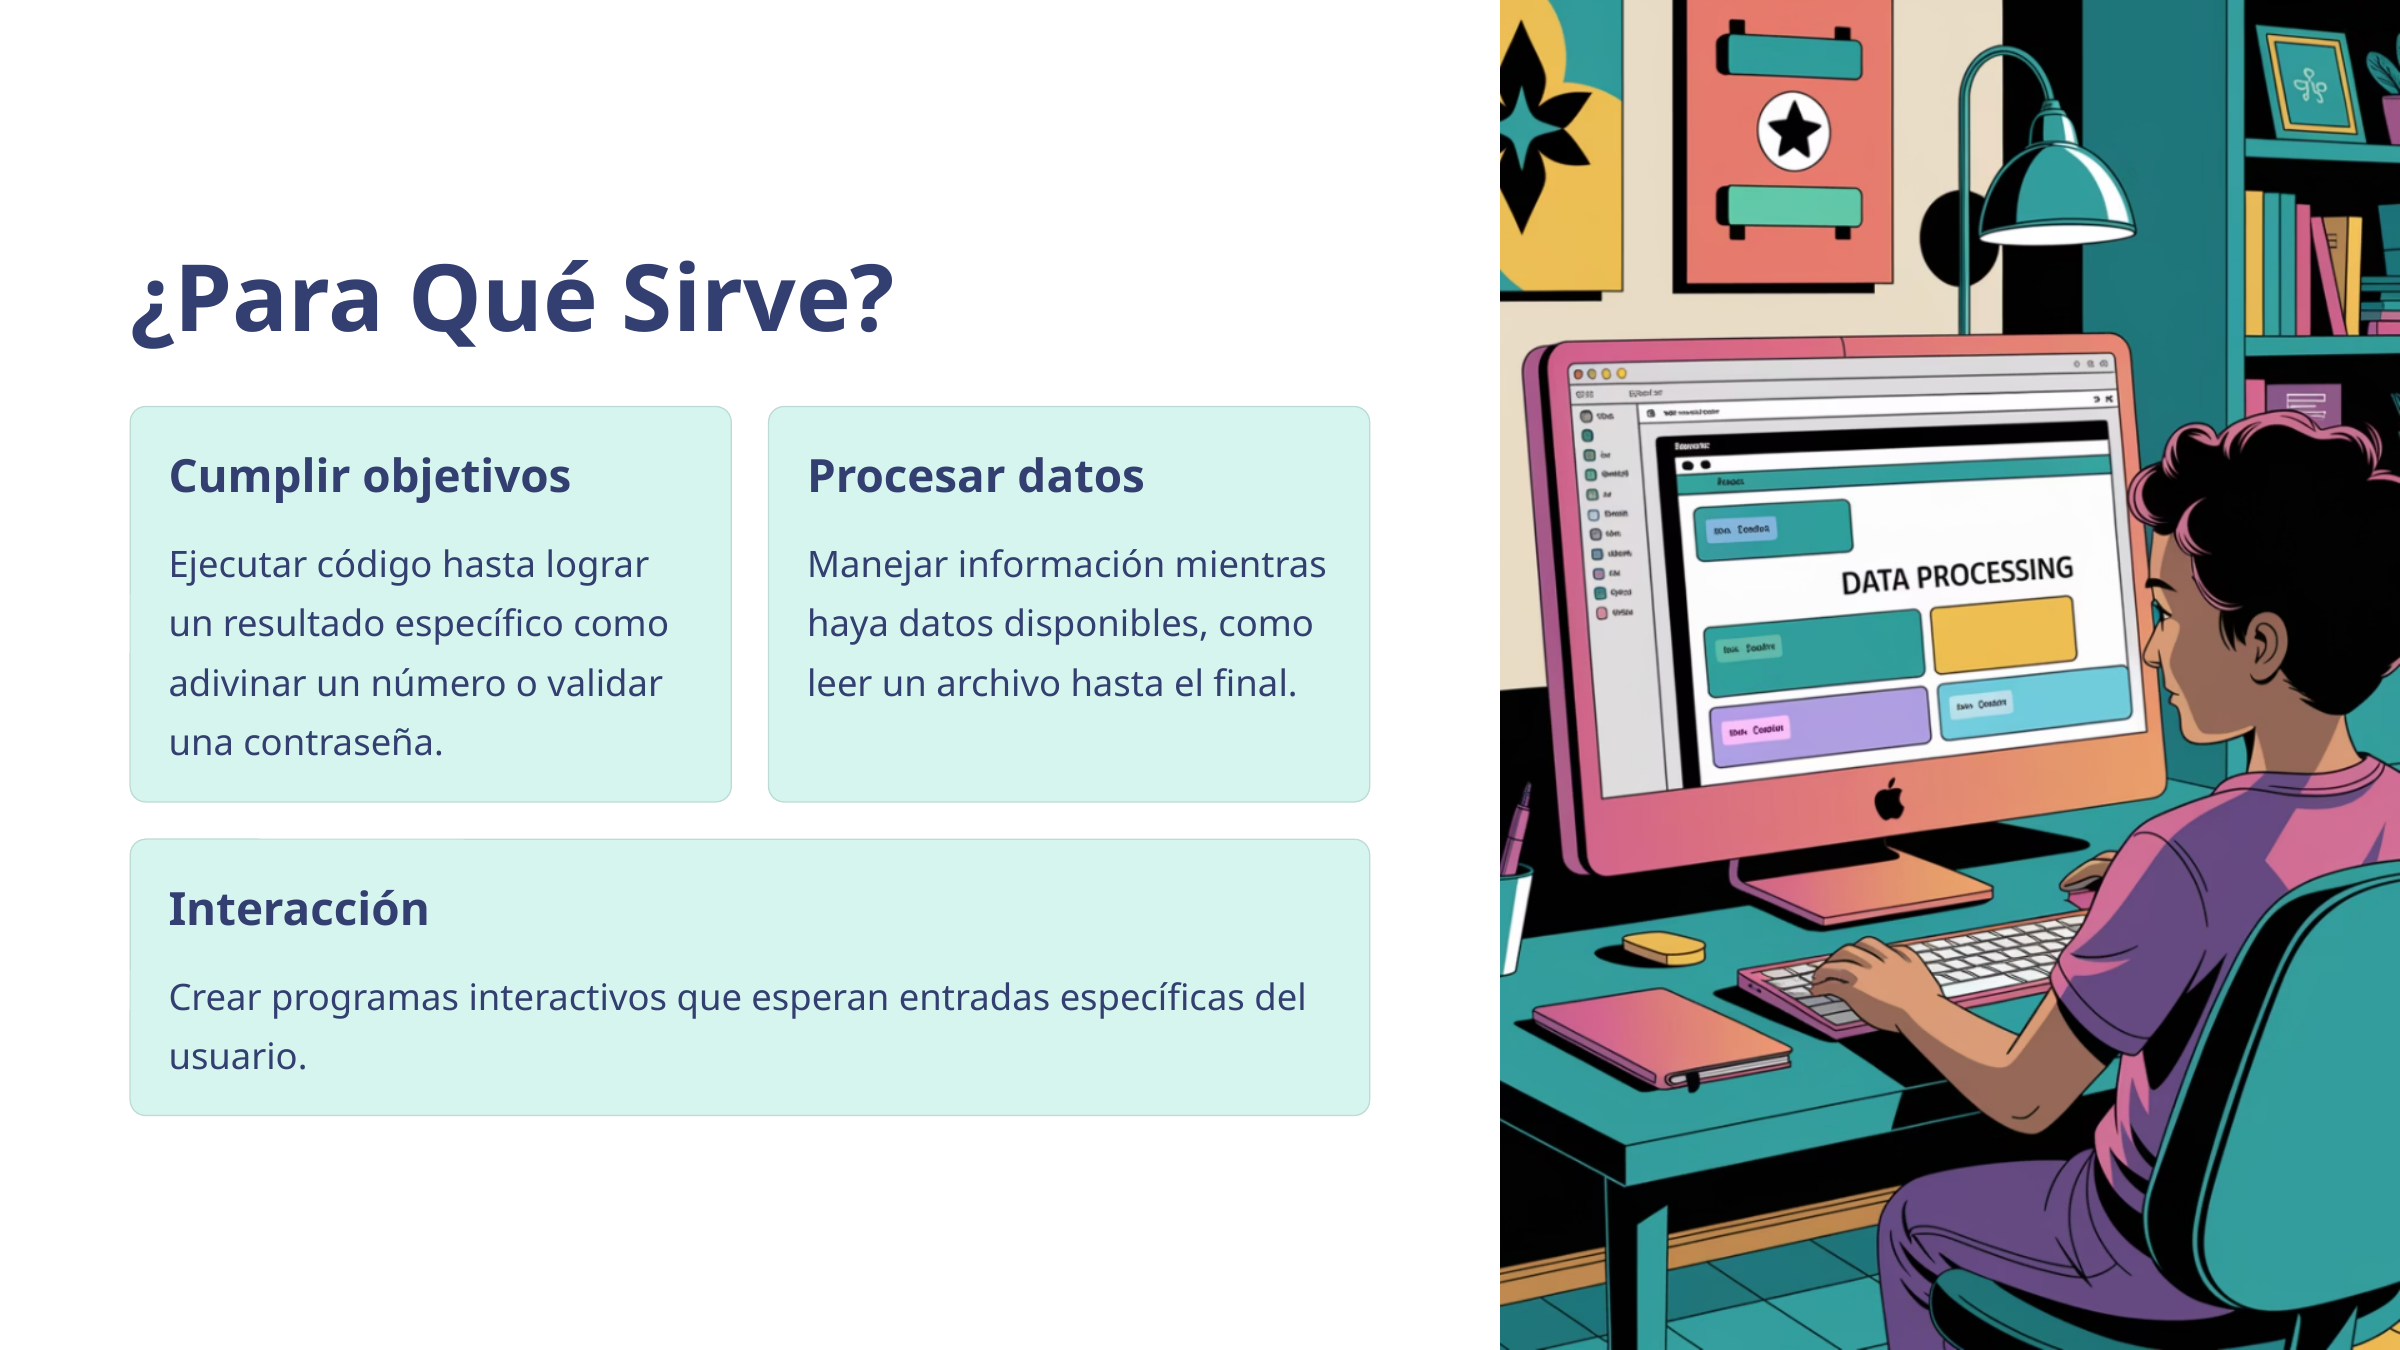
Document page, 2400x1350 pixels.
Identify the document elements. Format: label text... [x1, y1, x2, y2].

text_box Crear programas interactivos que esperan entradas específicas del usuario. [168, 957, 1332, 1077]
text_box [130, 839, 1370, 1116]
text_box [130, 406, 732, 802]
picture [1499, 0, 2400, 1350]
text_box Ejecutar código hasta lograr un resultado específico como adivinar un número o validar una contraseña. [168, 525, 693, 764]
text_box Interacción [168, 877, 634, 936]
text_box Cumplir objetivos [168, 444, 680, 503]
text_box Manejar información mientras haya datos disponibles, como leer un archivo hasta el final. [806, 525, 1332, 764]
text_box [768, 406, 1370, 802]
text_box Procesar datos [806, 444, 1273, 503]
text_box ¿Para Qué Sirve? [130, 234, 1107, 351]
